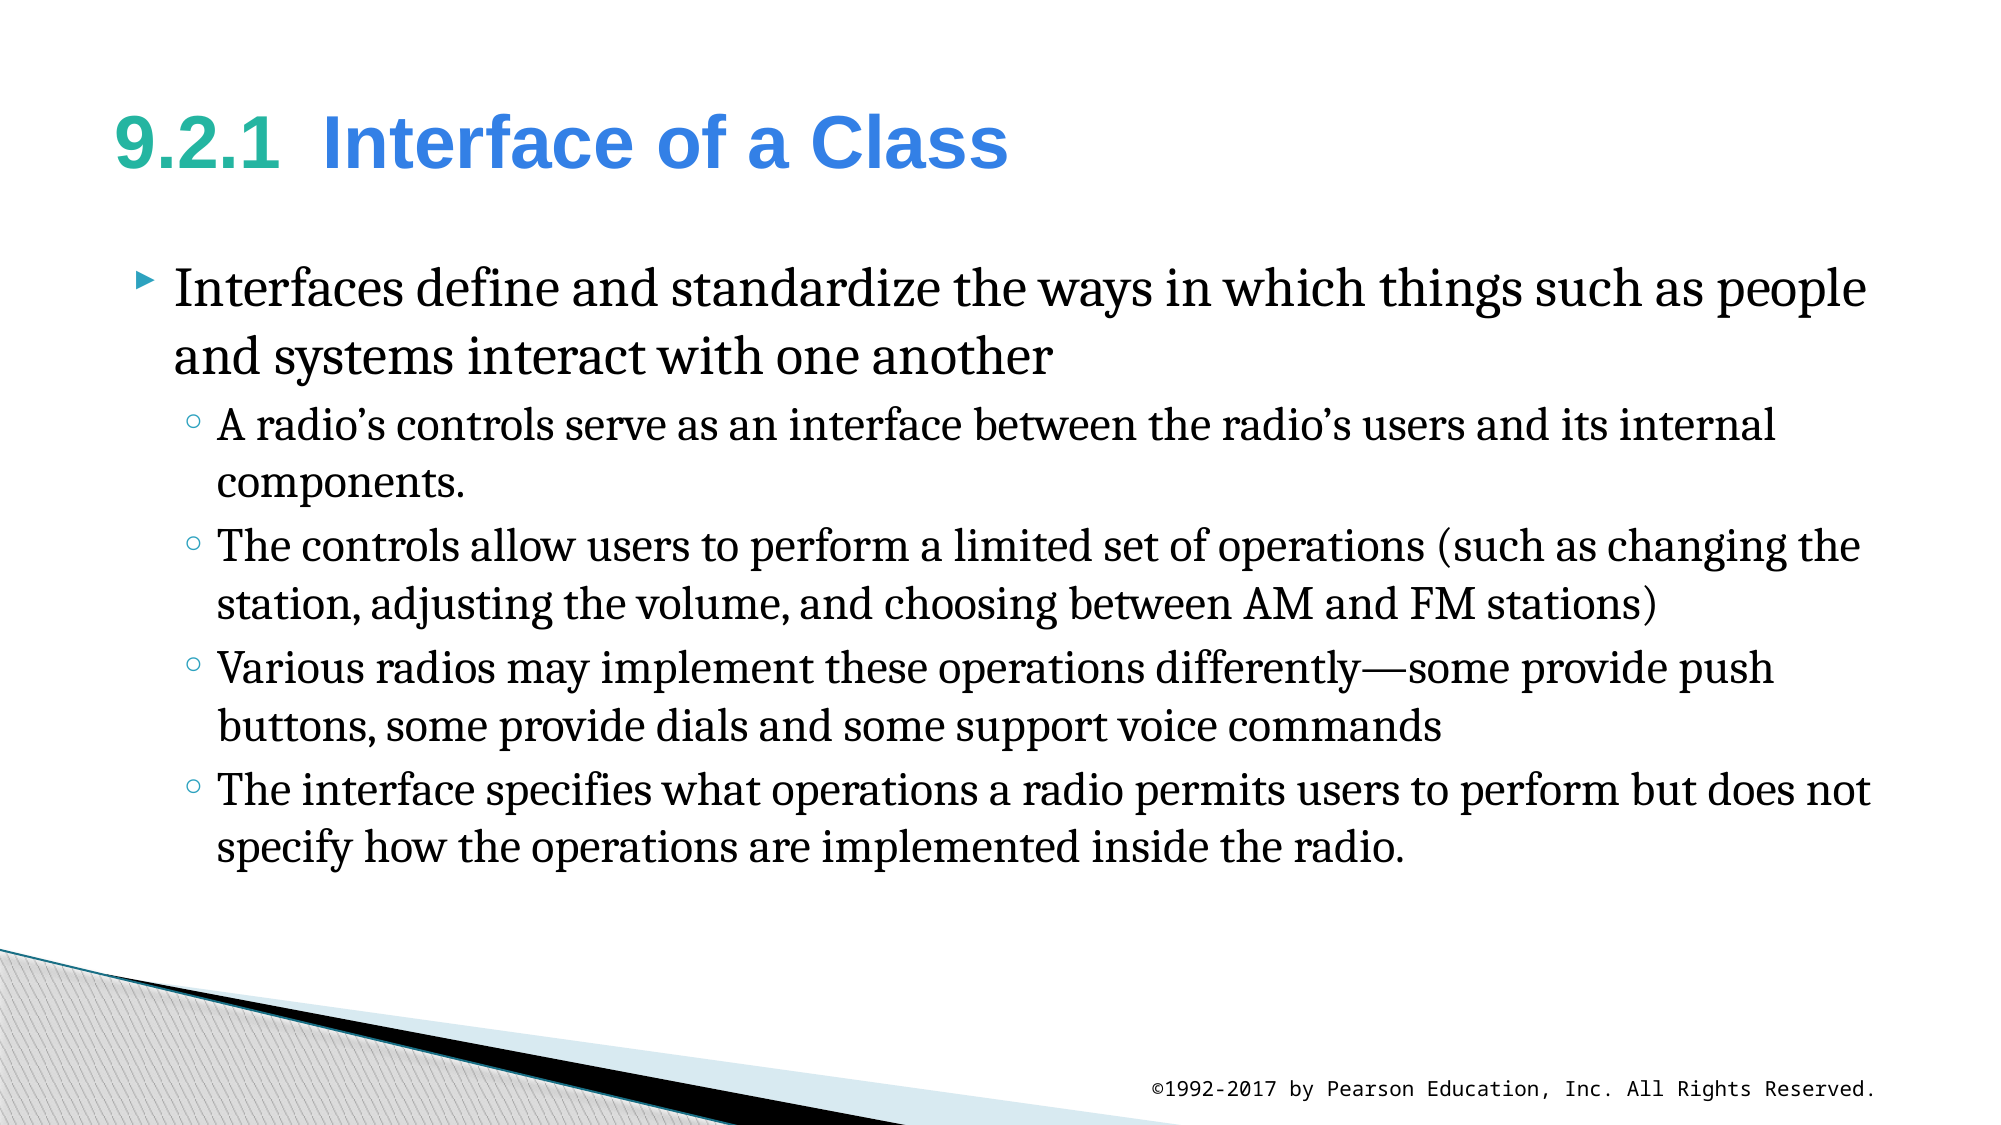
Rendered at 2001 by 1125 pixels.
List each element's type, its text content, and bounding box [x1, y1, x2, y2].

list Interfaces define and standardize the ways in which things such as people and systems interact with one another A radio’s controls serve as an interface between the radio’s users and its internal components. The controls allow users to perform a limited set of operations (such as changing the station, adjusting the volume, and choosing between AM and FM stations) Various radios may implement these operations differently—some provide push buttons, some provide dials and some support voice commands The interface specifies what operations a radio permits users to perform but does not specify how the operations are implemented inside the radio. [99, 242, 1900, 986]
title 9.2.1 Interface of a Class [99, 45, 1900, 233]
footer ©1992-2017 by Pearson Education, Inc. All Rights Reserved. [866, 1051, 1892, 1112]
